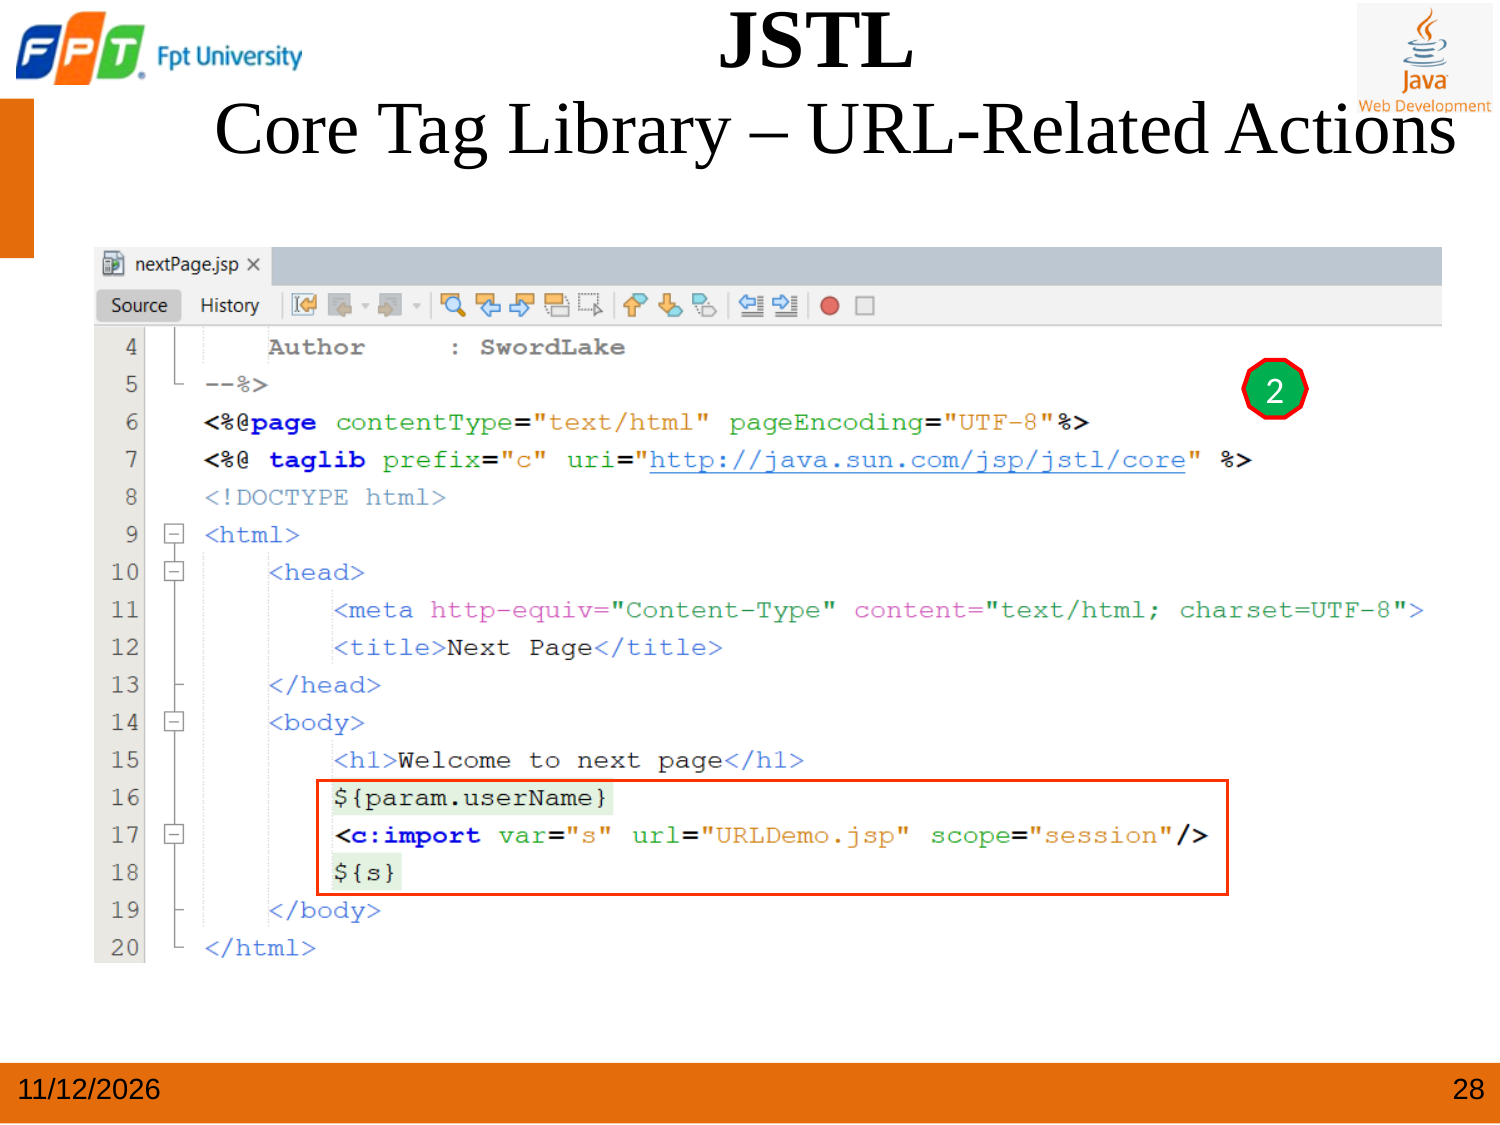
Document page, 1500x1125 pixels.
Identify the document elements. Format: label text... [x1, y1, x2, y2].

title JSTL Core Tag Library – URL-Related Actions [150, 0, 1500, 175]
picture [16, 11, 150, 85]
picture [94, 247, 1442, 964]
slide_number 28 [1050, 1063, 1500, 1124]
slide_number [2, 1063, 231, 1123]
